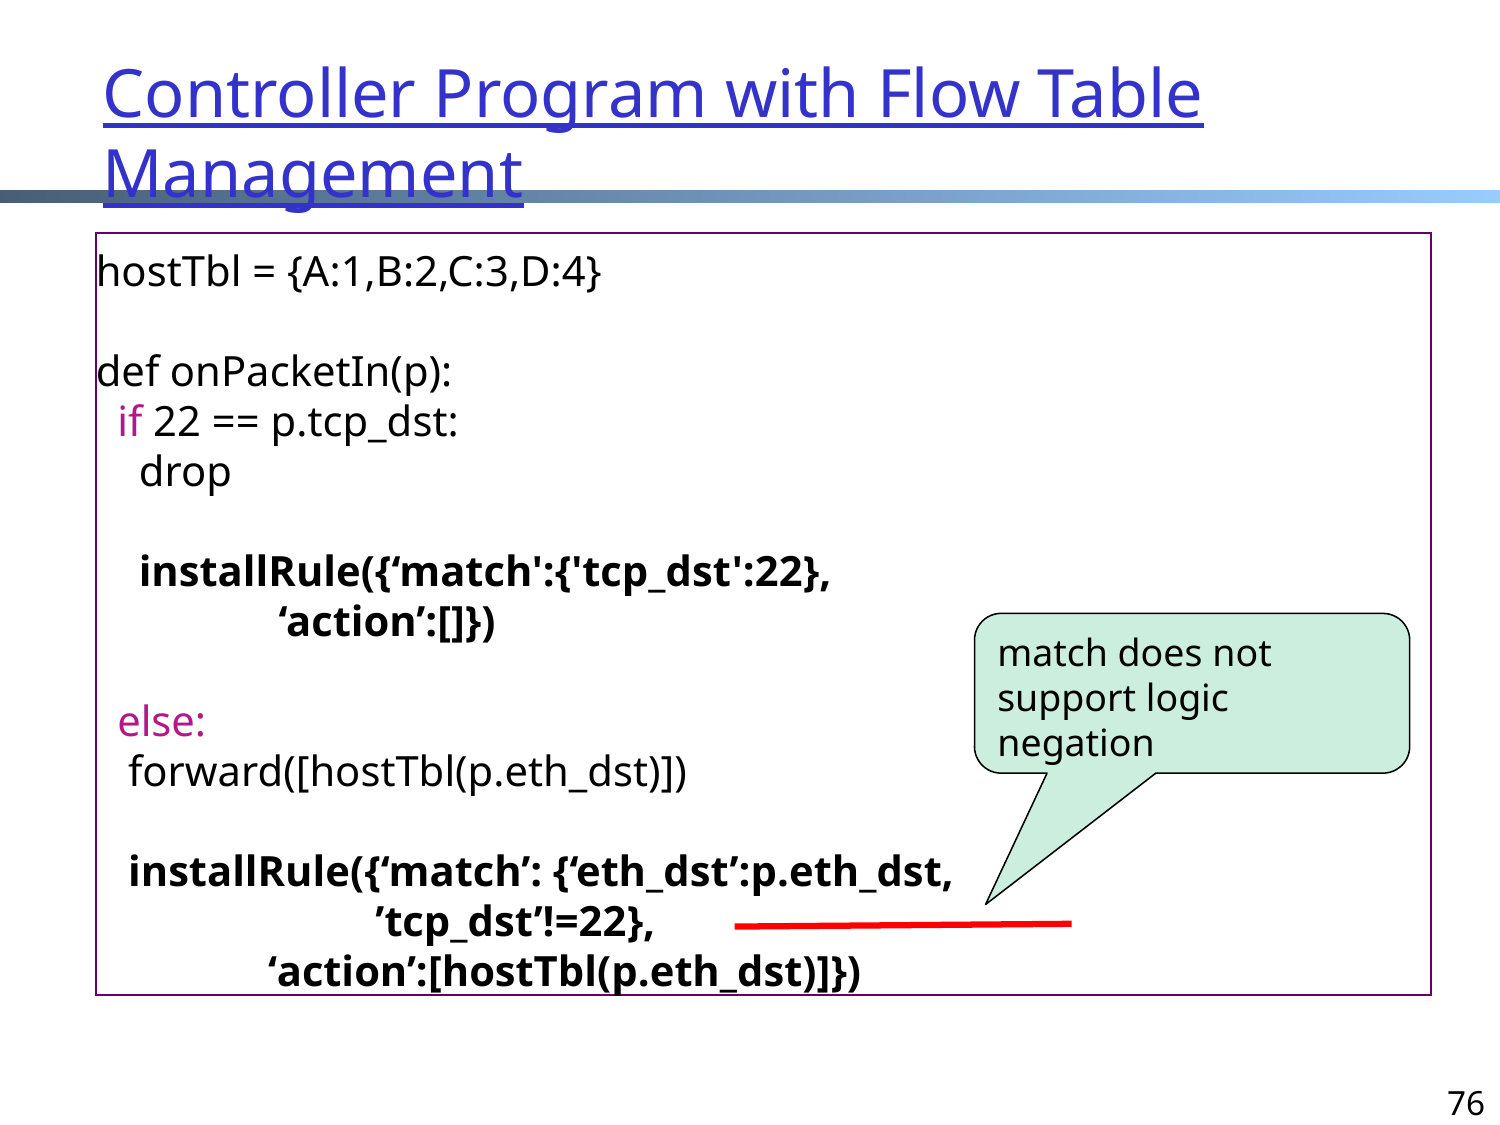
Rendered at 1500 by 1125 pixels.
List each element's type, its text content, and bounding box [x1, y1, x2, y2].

text_box hostTbl = {A:1,B:2,C:3,D:4} def onPacketIn(p): if 22 == p.tcp_dst: drop installRule({‘match':{'tcp_dst':22}, ‘action’:[]}) else: forward([hostTbl(p.eth_dst)]) installRule({‘match’: {‘eth_dst’:p.eth_dst, ’tcp_dst’!=22}, ‘action’:[hostTbl(p.eth_dst)]}) [95, 233, 1431, 996]
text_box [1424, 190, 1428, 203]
slide_number 76 [1187, 1074, 1500, 1125]
text_box match does not support logic negation [974, 613, 1410, 905]
title Controller Program with Flow Table Management [87, 37, 1404, 225]
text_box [734, 923, 1072, 927]
